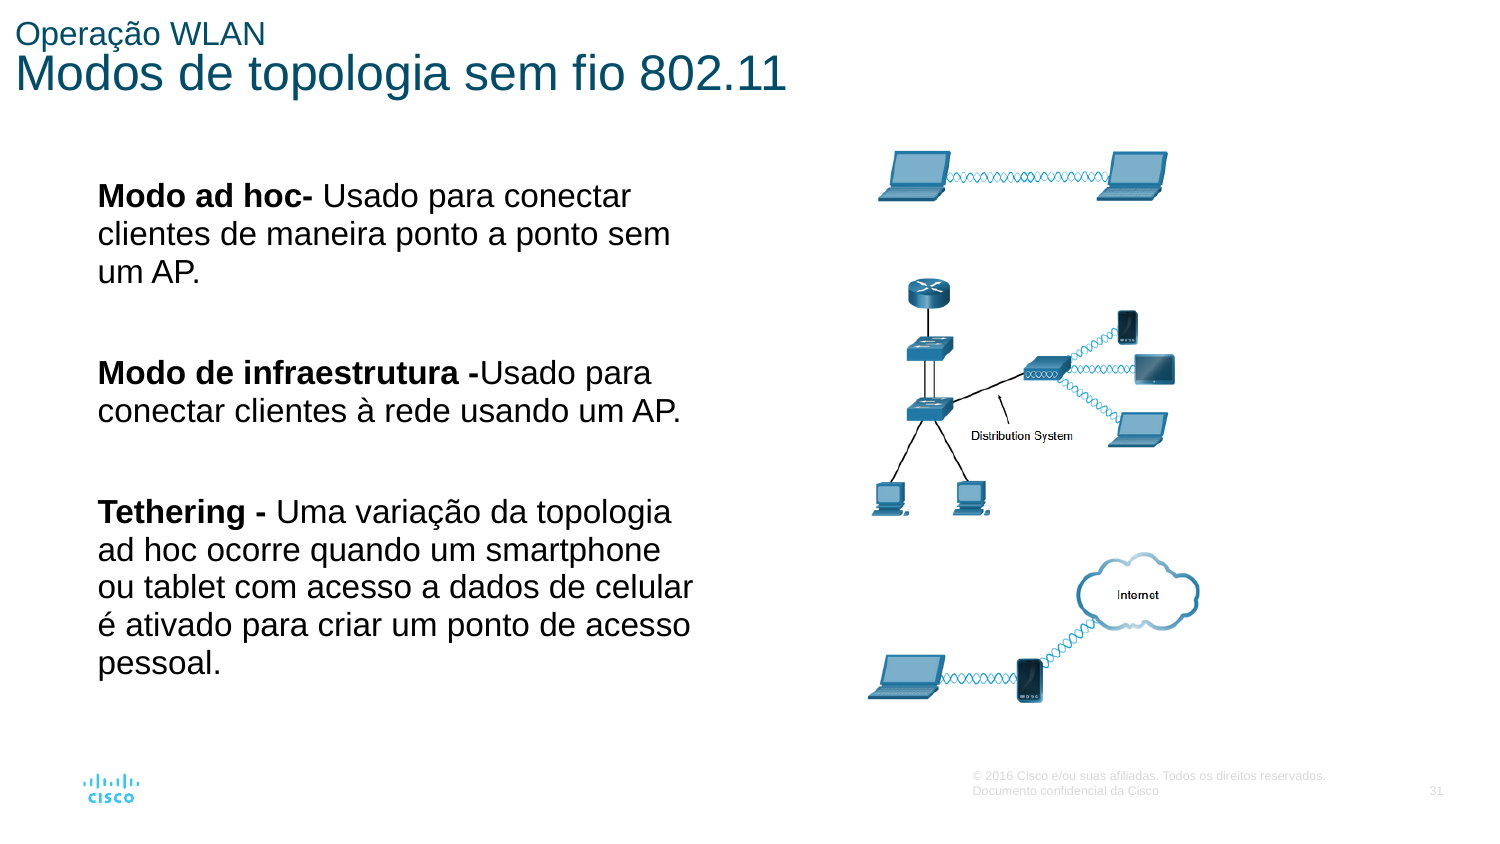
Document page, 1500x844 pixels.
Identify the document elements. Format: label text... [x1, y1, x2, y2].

picture [852, 271, 1181, 517]
list Modo ad hoc- Usado para conectar clientes de maneira ponto a ponto sem um AP. Modo de infraestrutura -Usado para conectar clientes à rede usando um AP. Tethering - Uma variação da topologia ad hoc ocorre quando um smartphone ou tablet com acesso a dados de celular é ativado para criar um ponto de acesso pessoal. [70, 169, 713, 674]
picture [875, 142, 1173, 210]
title Operação WLAN Modos de topologia sem fio 802.11 [0, 0, 1369, 121]
picture [852, 537, 1211, 717]
